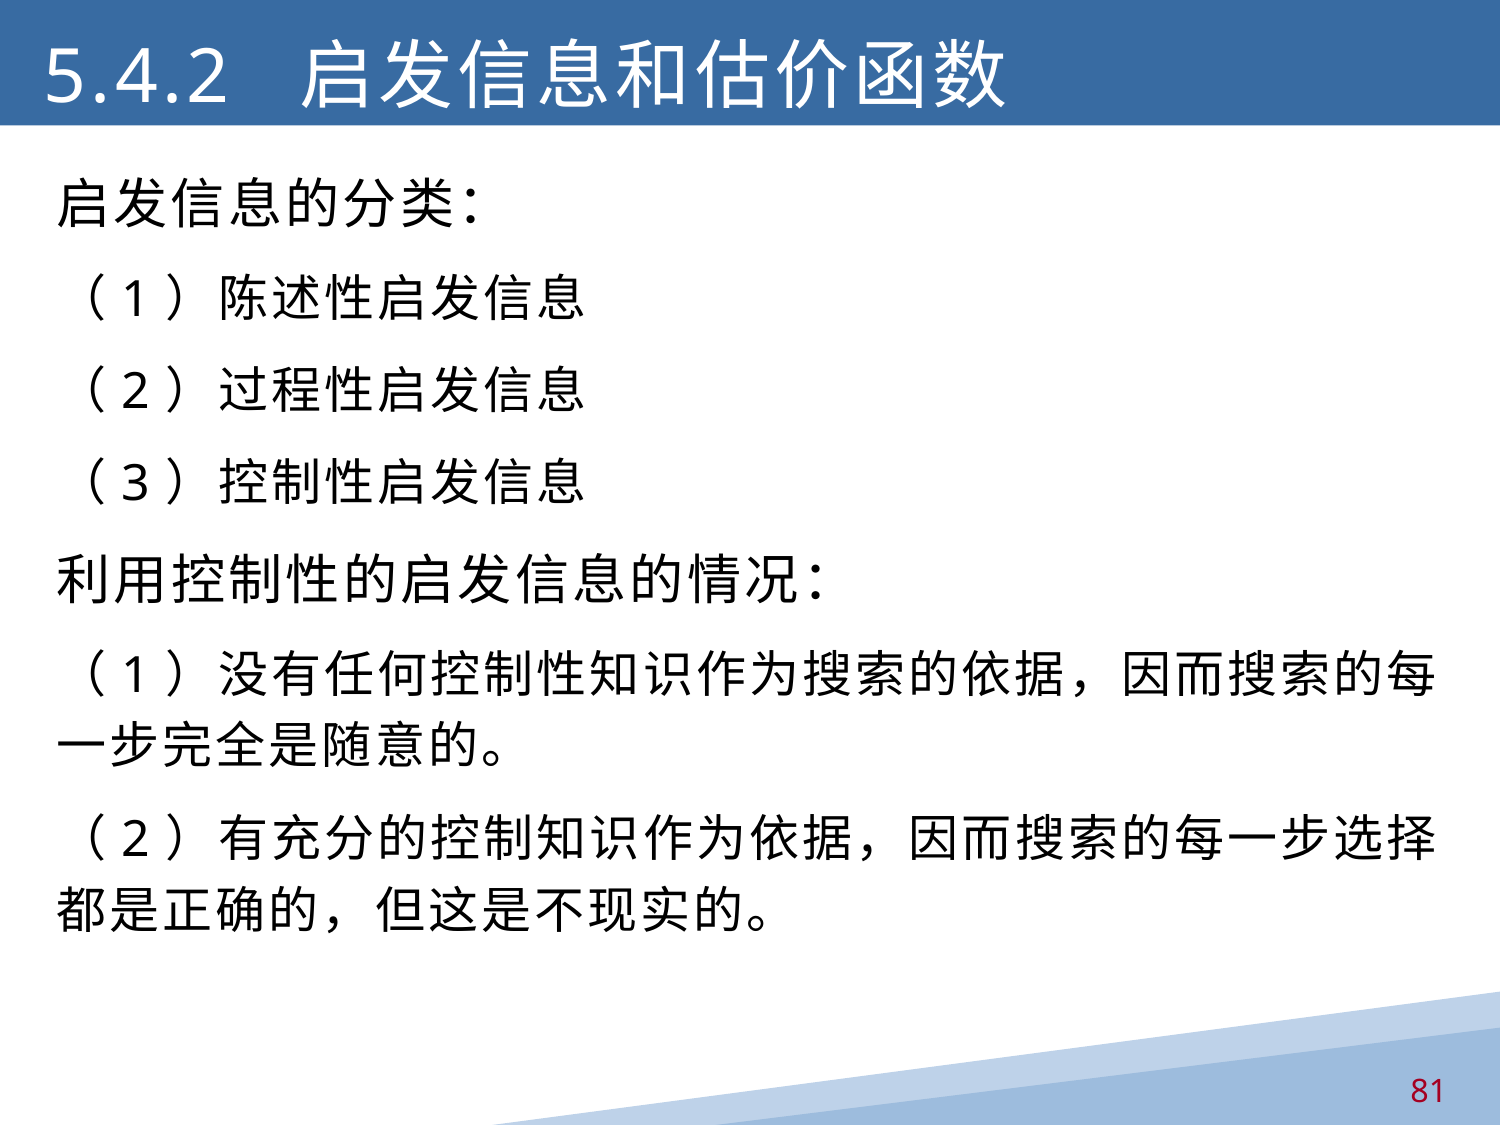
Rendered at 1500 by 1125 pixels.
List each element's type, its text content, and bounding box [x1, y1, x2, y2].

title 5.4.2 启发信息和估价函数 [0, 0, 1500, 126]
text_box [492, 991, 1500, 1125]
list 启发信息的分类： （1）陈述性启发信息 （2）过程性启发信息 （3）控制性启发信息 利用控制性的启发信息的情况： （1）没有任何控制性知识作为搜索的依据，因而搜索的每一步完全是随意的。 （2）有充分的控制知识作为依据，因而搜索的每一步选择都是正确的，但这是不现实的。 [41, 148, 1459, 1035]
